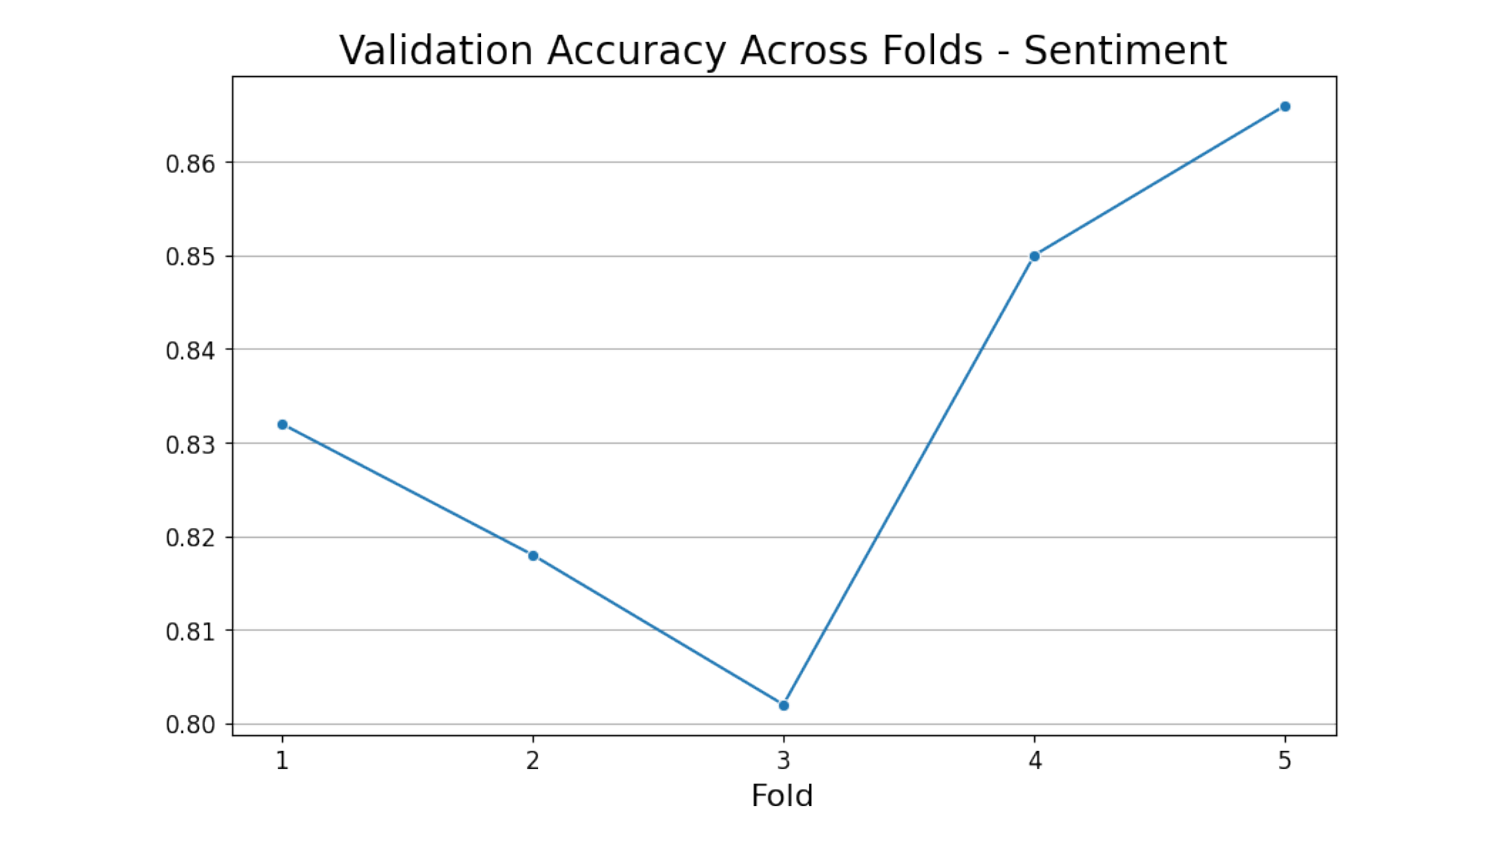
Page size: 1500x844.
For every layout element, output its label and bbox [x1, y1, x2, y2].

picture [150, 29, 1350, 815]
